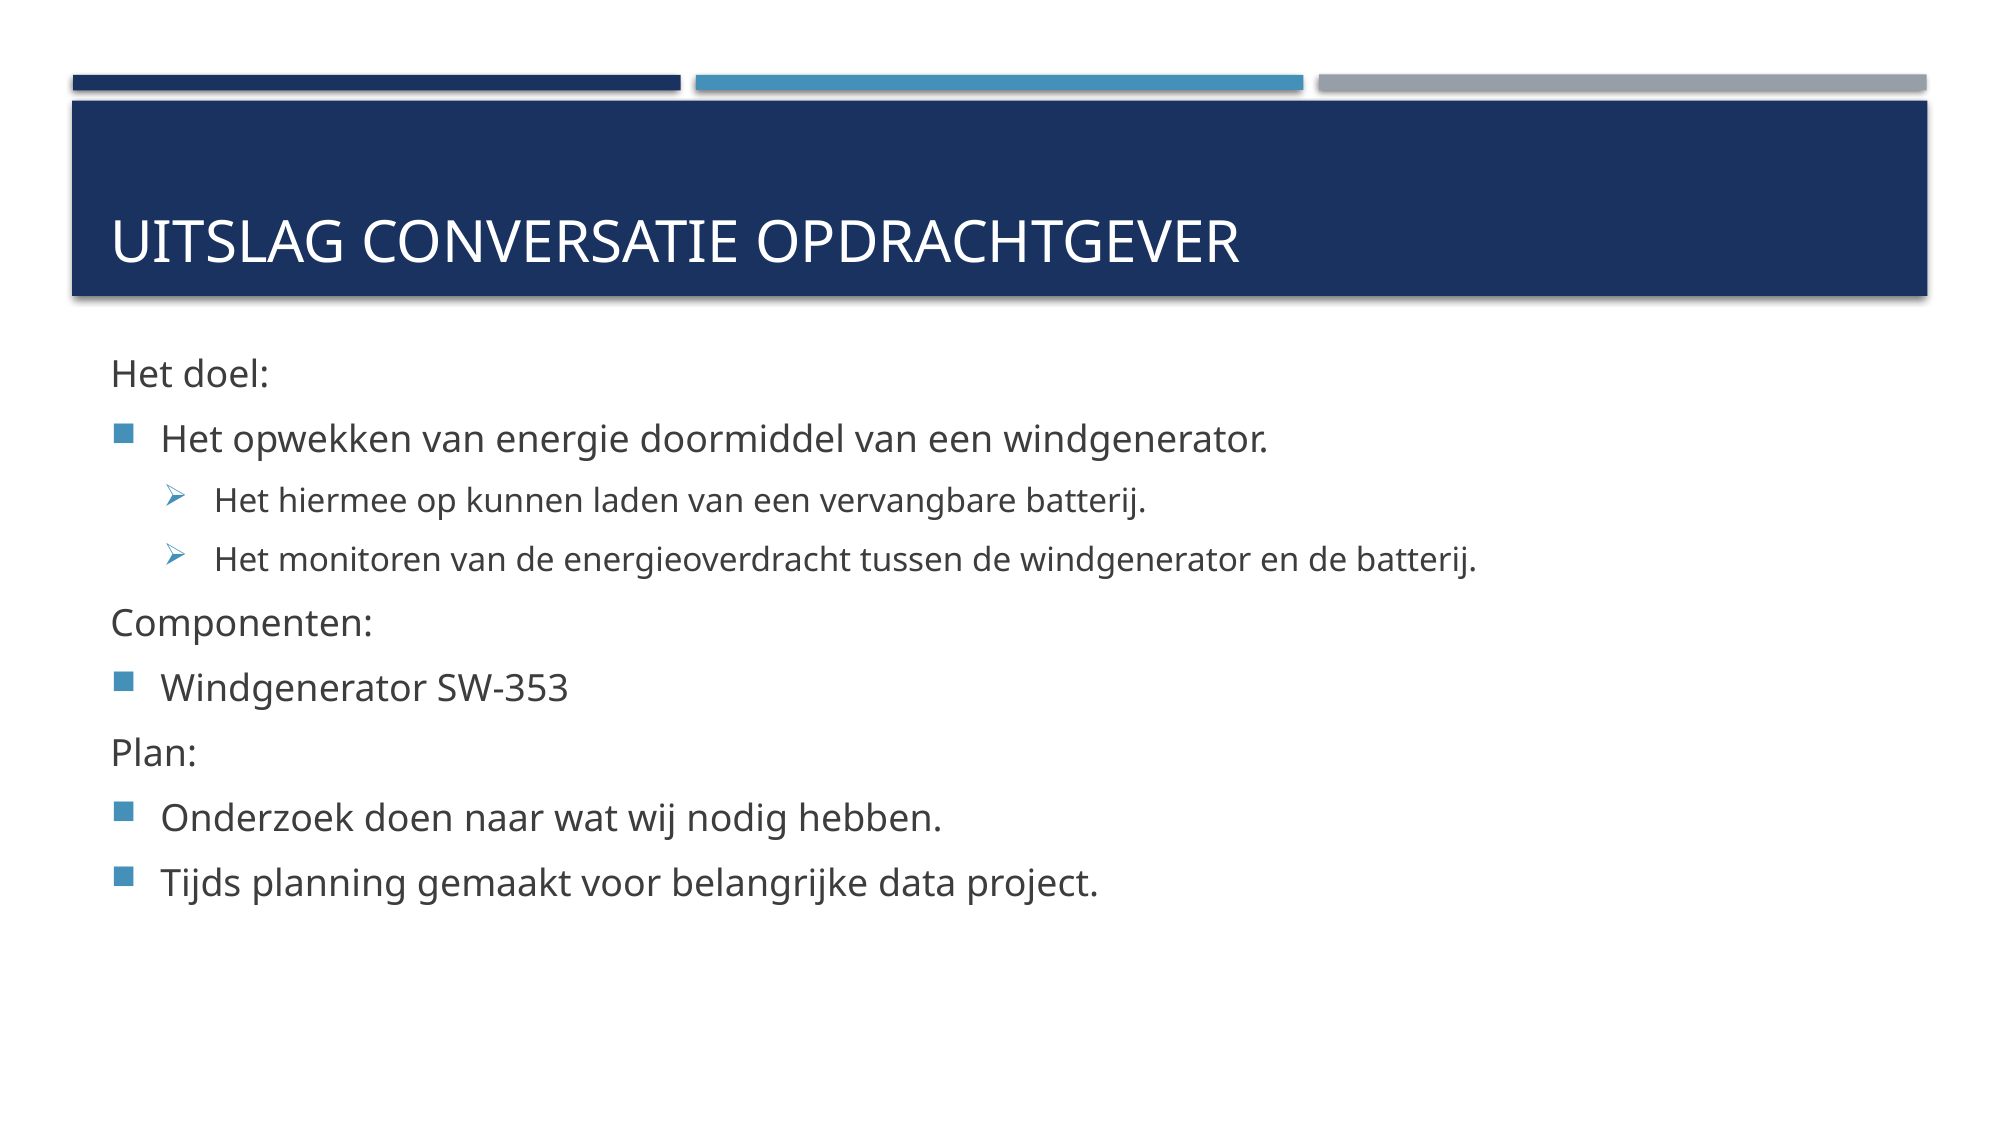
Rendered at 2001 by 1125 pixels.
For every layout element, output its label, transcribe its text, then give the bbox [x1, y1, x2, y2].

list Het doel: Het opwekken van energie doormiddel van een windgenerator. Het hiermee op kunnen laden van een vervangbare batterij. Het monitoren van de energieoverdracht tussen de windgenerator en de batterij. Componenten: Windgenerator SW-353 Plan: Onderzoek doen naar wat wij nodig hebben. Tijds planning gemaakt voor belangrijke data project. [95, 357, 1905, 962]
title Uitslag conversatie opdrachtgever [95, 115, 1905, 282]
